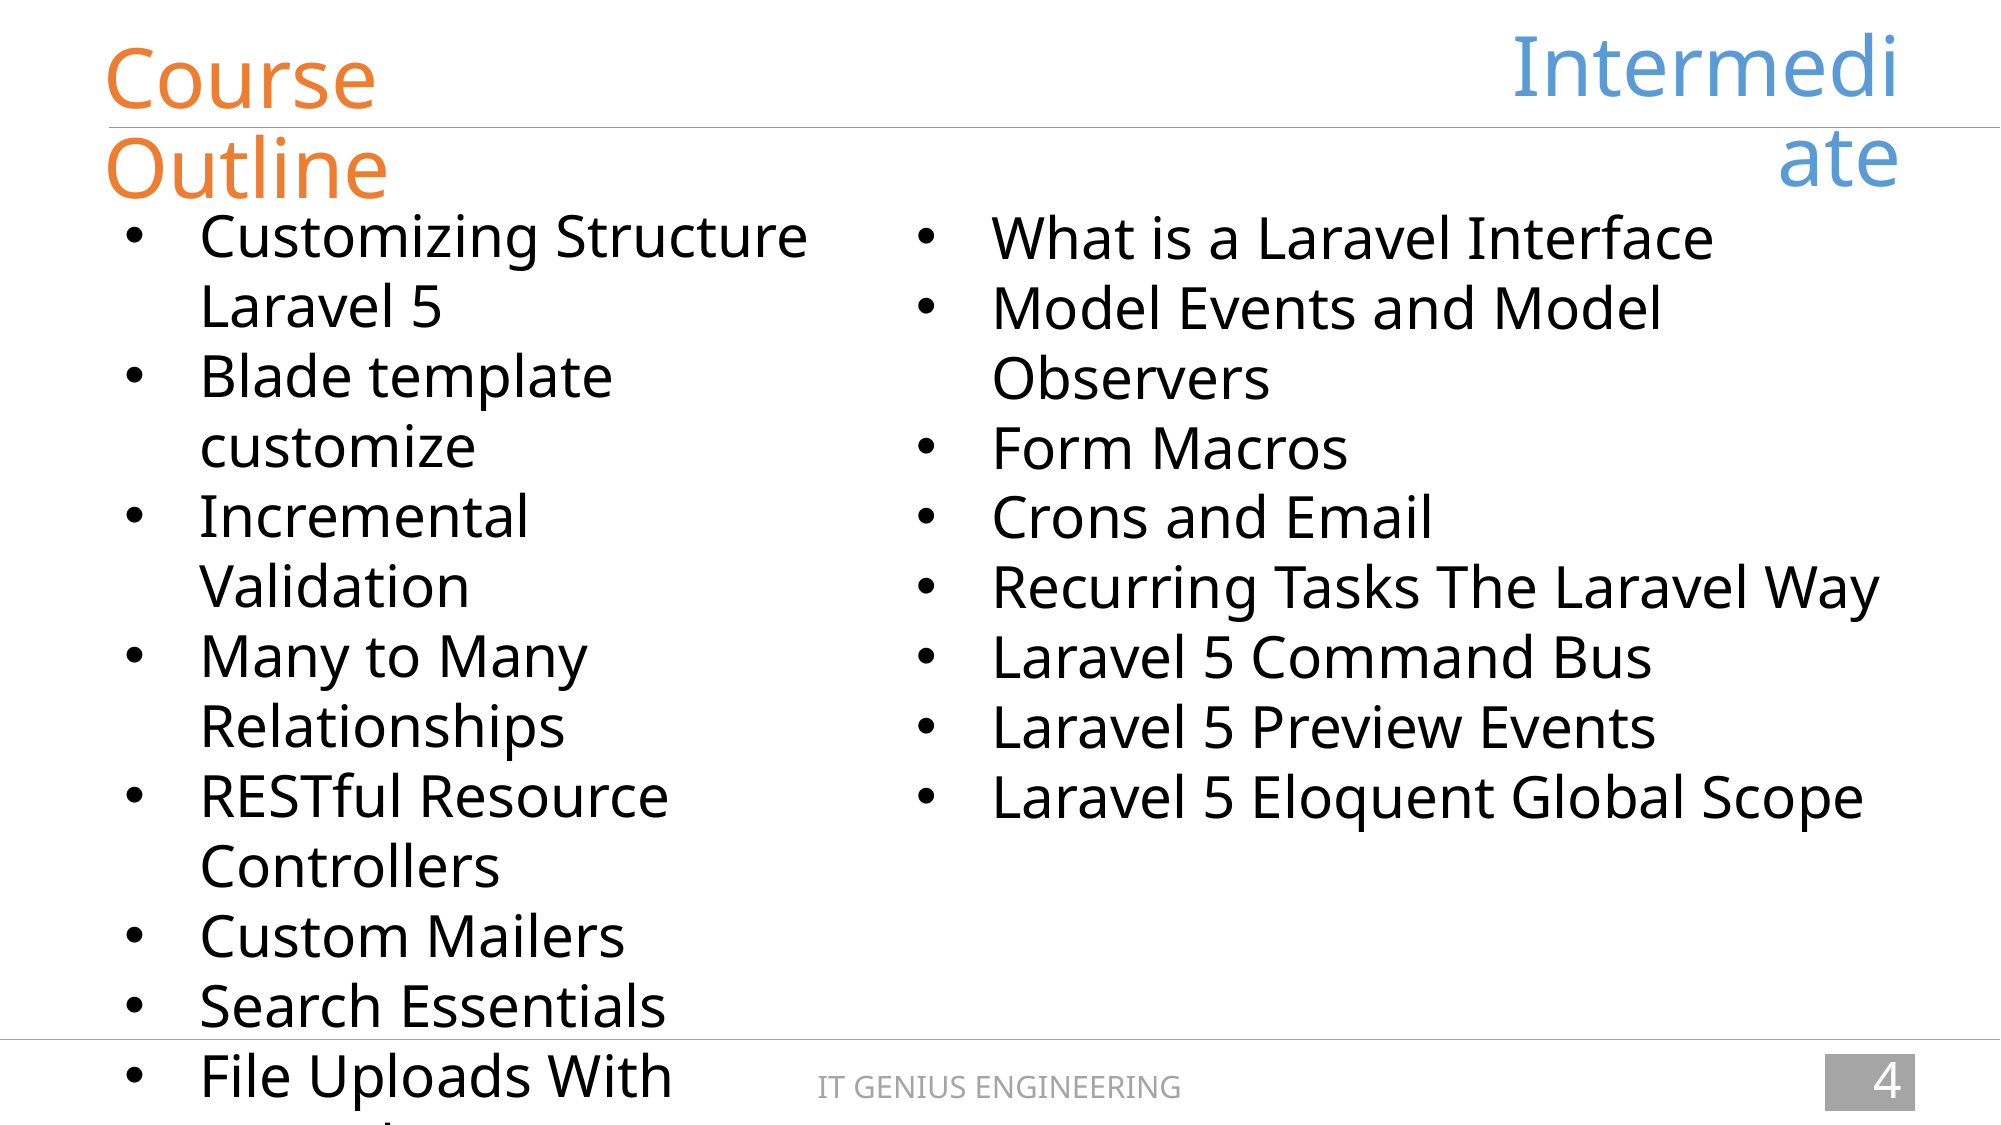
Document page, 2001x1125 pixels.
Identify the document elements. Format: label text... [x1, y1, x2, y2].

text_box What is a Laravel Interface Model Events and Model Observers Form Macros Crons and Email Recurring Tasks The Laravel Way Laravel 5 Command Bus Laravel 5 Preview Events Laravel 5 Eloquent Global Scope [901, 193, 1917, 838]
text_box Intermediate [1452, 16, 1917, 127]
slide_number 4 [1822, 1051, 1918, 1114]
subtitle Course Outline [88, 29, 553, 140]
text_box IT GENIUS ENGINEERING [831, 1064, 1424, 1113]
text_box Customizing Structure Laravel 5 Blade template customize Incremental Validation Many to Many Relationships RESTful Resource Controllers Custom Mailers Search Essentials File Uploads With Laravel 5 [109, 1040, 831, 1125]
text_box Customizing Structure Laravel 5 Blade template customize Incremental Validation Many to Many Relationships RESTful Resource Controllers Custom Mailers Search Essentials File Uploads With Laravel 5 [109, 191, 831, 1039]
